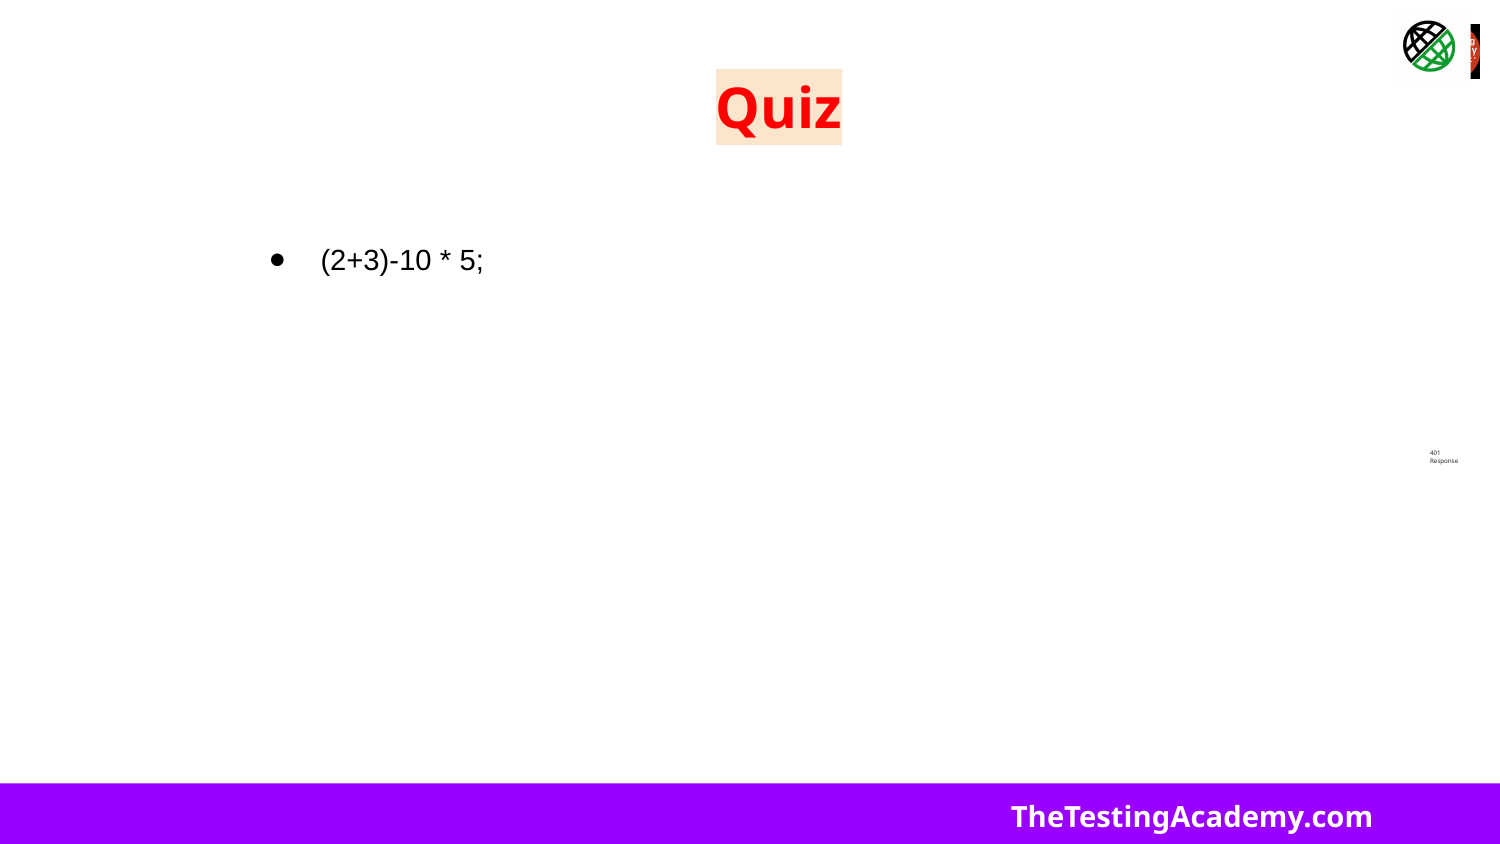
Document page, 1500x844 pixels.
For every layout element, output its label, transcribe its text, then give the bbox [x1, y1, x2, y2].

text_box (2+3)-10 * 5; [230, 226, 1318, 292]
text_box 401 Response [1415, 432, 1478, 521]
text_box Quiz [143, 57, 1340, 156]
picture [1393, 9, 1480, 82]
